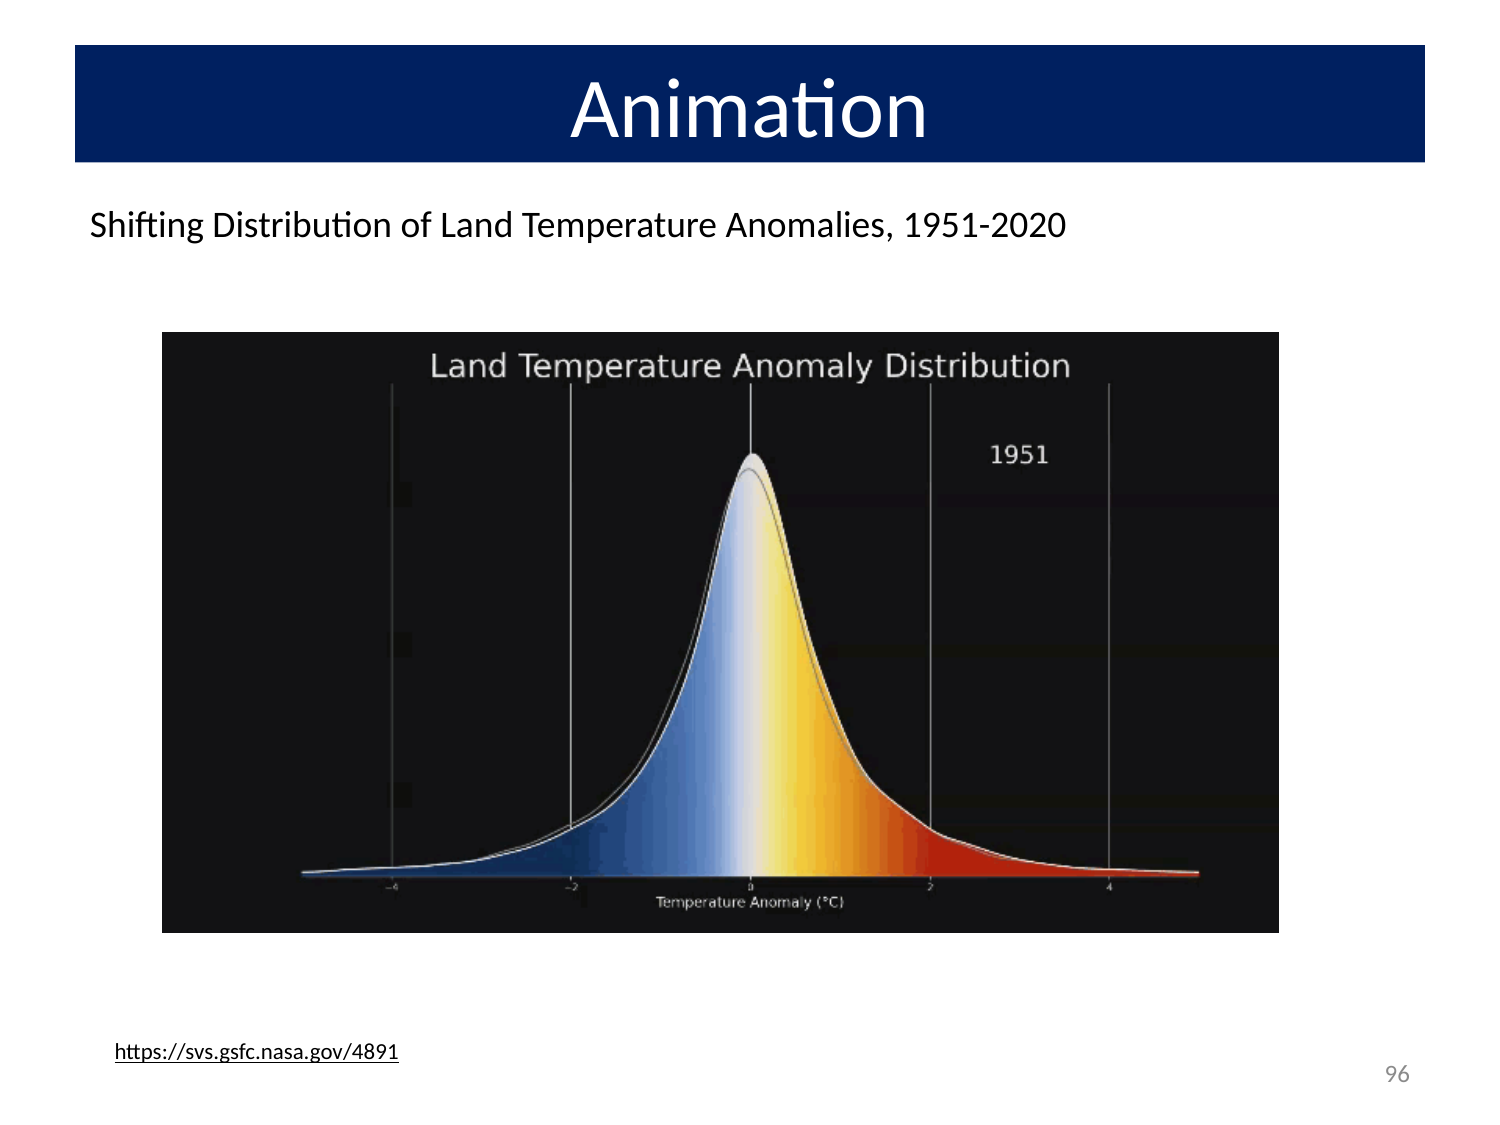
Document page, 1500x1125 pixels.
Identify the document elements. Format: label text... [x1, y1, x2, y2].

title Animation [75, 45, 1425, 163]
slide_number 96 [1074, 1072, 1425, 1103]
picture [162, 332, 1279, 933]
text_box Shifting Distribution of Land Temperature Anomalies, 1951-2020 [74, 192, 1425, 253]
text_box https://svs.gsfc.nasa.gov/4891 [99, 1029, 1450, 1072]
